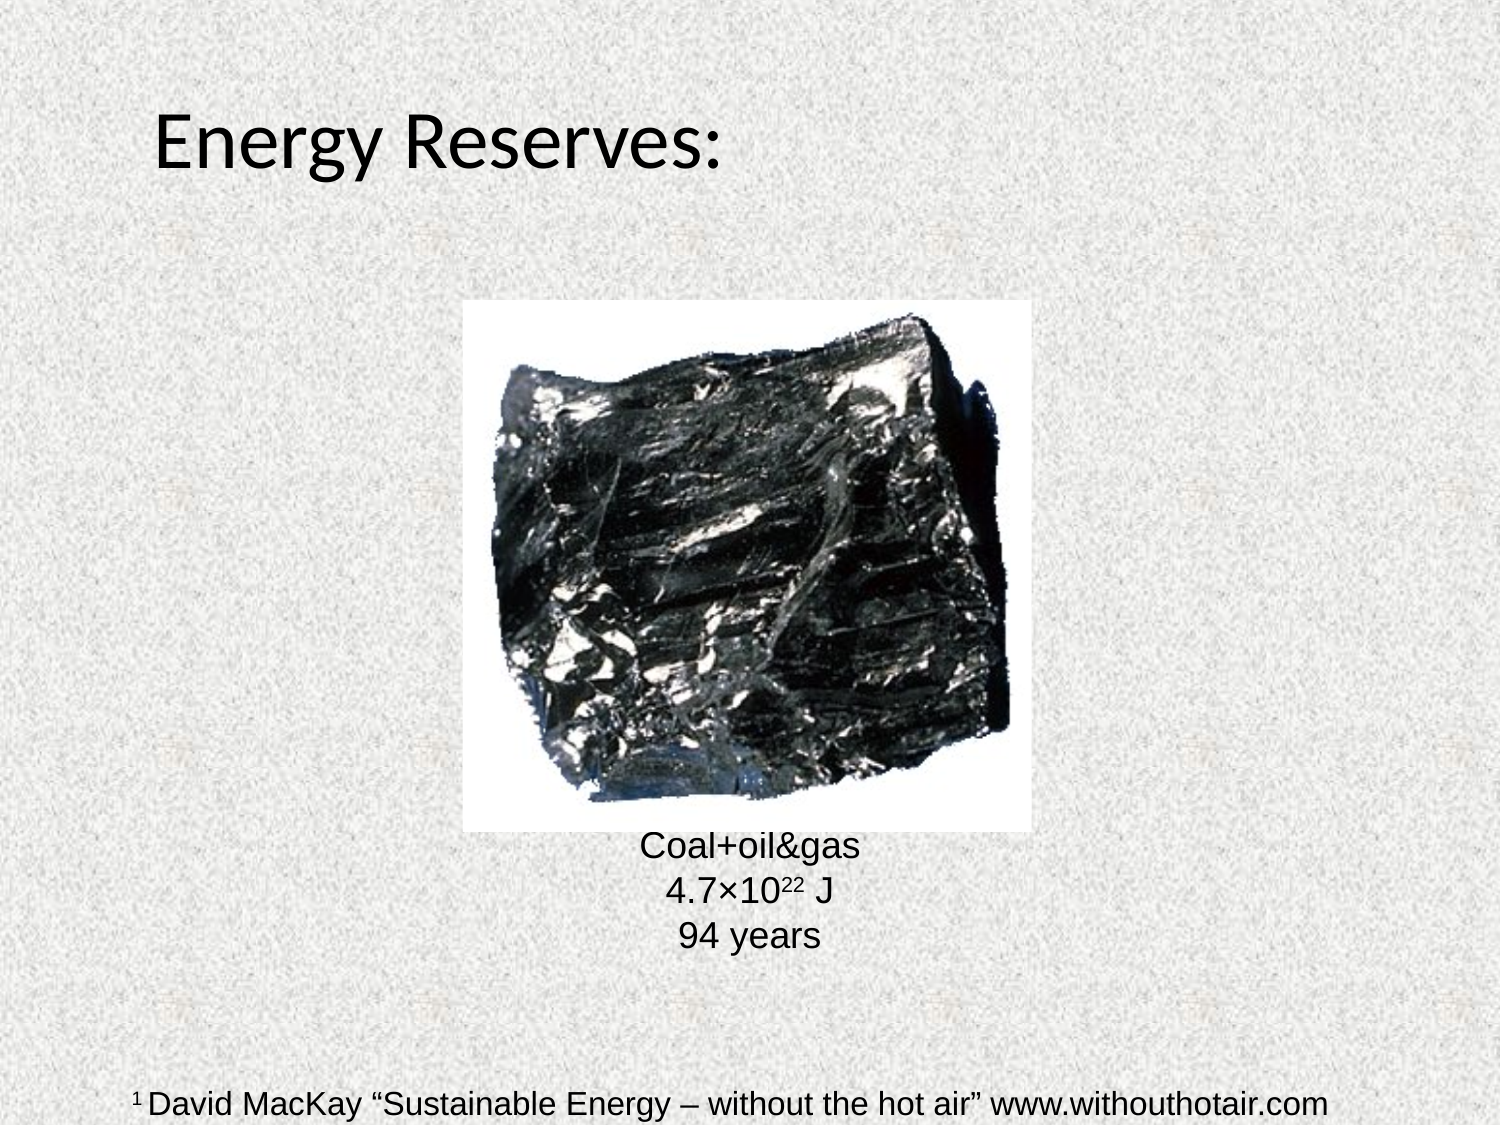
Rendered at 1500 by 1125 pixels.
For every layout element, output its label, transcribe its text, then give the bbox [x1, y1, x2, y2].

text_box Energy Reserves: [138, 78, 741, 193]
text_box 1 David MacKay “Sustainable Energy – without the hot air” www.withouthotair.com [87, 1074, 1375, 1125]
text_box Coal+oil&gas 4.7×1022 J 94 years [524, 860, 975, 964]
picture [0, 0, 1500, 1125]
